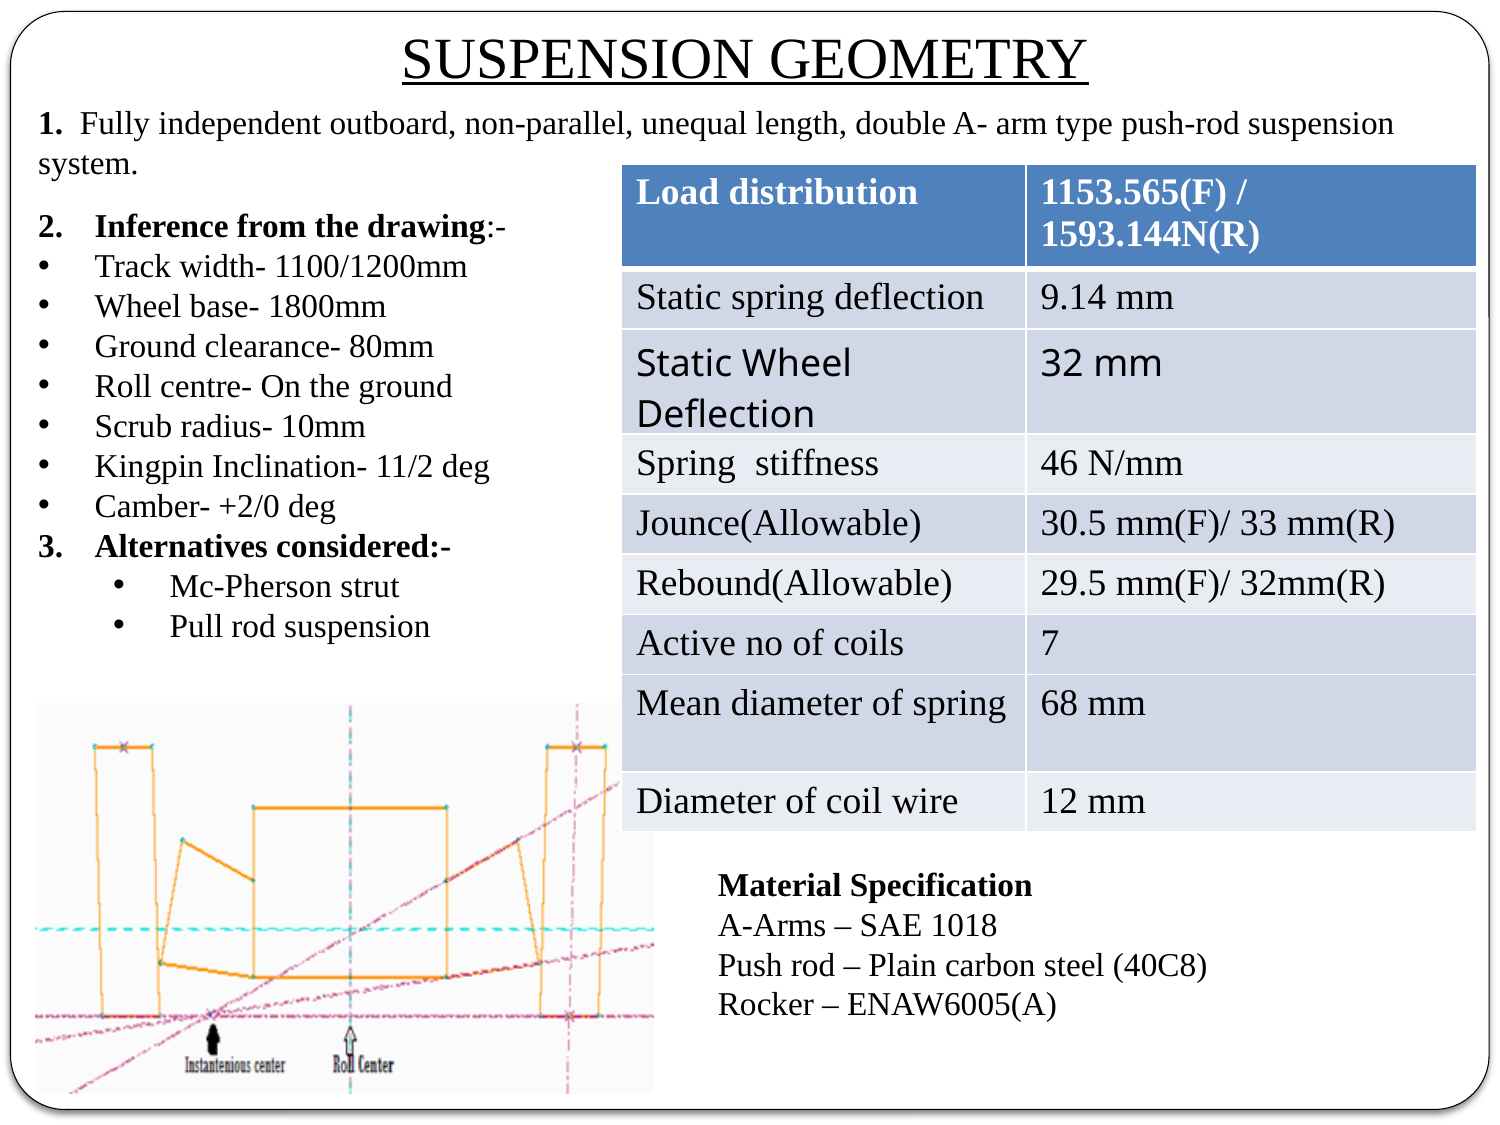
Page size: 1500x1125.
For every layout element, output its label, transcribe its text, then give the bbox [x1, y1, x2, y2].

table_header Load distribution [622, 165, 1025, 266]
text_box Inference from the drawing:- Track width- 1100/1200mm Wheel base- 1800mm Ground clearance- 80mm Roll centre- On the ground Scrub radius- 10mm Kingpin Inclination- 11/2 deg Camber- +2/0 deg Alternatives considered:- Mc-Pherson strut Pull rod suspension [23, 152, 586, 787]
table_cell 68 mm [1027, 675, 1476, 771]
table_cell Jounce(Allowable) [622, 495, 1025, 553]
table_cell Spring stiffness [622, 435, 1025, 493]
table_cell 9.14 mm [1027, 272, 1476, 328]
table_cell Mean diameter of spring [622, 675, 1025, 771]
table_cell Static spring deflection [622, 272, 1025, 328]
table_cell Diameter of coil wire [659, 773, 1025, 831]
table_cell 29.5 mm(F)/ 32mm(R) [1027, 555, 1476, 614]
table_cell 30.5 mm(F)/ 33 mm(R) [1027, 495, 1476, 553]
table_cell 12 mm [1027, 773, 1476, 831]
text_box 1. Fully independent outboard, non-parallel, unequal length, double A- arm type push-rod suspension system. [23, 93, 1442, 189]
title SUSPENSION GEOMETRY [70, 0, 1421, 93]
table_cell Active no of coils [622, 615, 1025, 674]
table_cell Static Wheel Deflection [622, 330, 1025, 433]
picture [34, 702, 655, 1094]
table_cell Rebound(Allowable) [622, 555, 1025, 614]
table_cell 46 N/mm [1027, 435, 1476, 493]
table_header 1153.565(F) / 1593.144N(R) [1027, 165, 1476, 266]
text_box [785, 773, 1500, 880]
table_cell 32 mm [1027, 330, 1476, 433]
text_box Material Specification A-Arms – SAE 1018 Push rod – Plain carbon steel (40C8) Rocker – ENAW6005(A) [703, 855, 1465, 1030]
table_cell 7 [1027, 615, 1476, 674]
